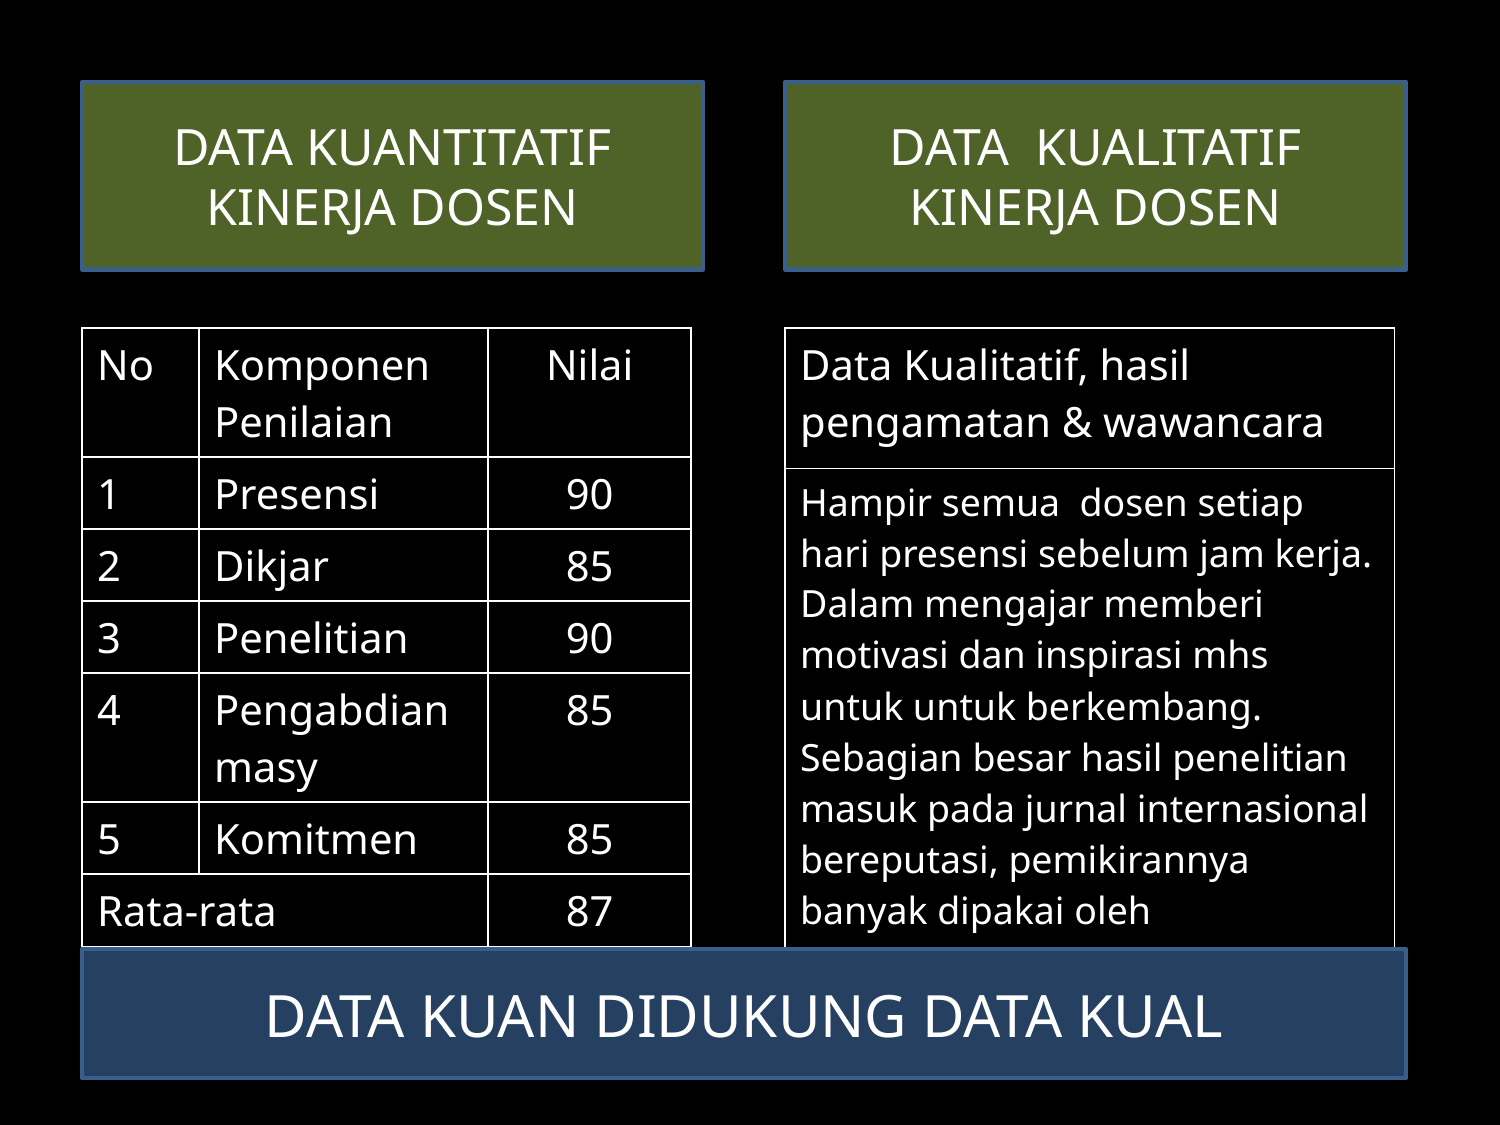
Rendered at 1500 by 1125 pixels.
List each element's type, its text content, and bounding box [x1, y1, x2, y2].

table_cell 90 [489, 602, 690, 672]
table_cell 5 [83, 803, 198, 873]
table_cell 2 [83, 530, 198, 600]
table_cell Hampir semua dosen setiap hari presensi sebelum jam kerja. Dalam mengajar memberi motivasi dan inspirasi mhs untuk untuk berkembang. Sebagian besar hasil penelitian masuk pada jurnal internasional bereputasi, pemikirannya banyak dipakai oleh masyarakat [786, 469, 1394, 947]
table_header No [83, 329, 198, 456]
table_cell Pengabdian masy [200, 674, 487, 801]
text_box DATA KUALITATIF KINERJA DOSEN [783, 80, 1408, 272]
table_header Data Kualitatif, hasil pengamatan & wawancara [786, 329, 1394, 468]
table_cell Dikjar [200, 530, 487, 600]
table_cell Penelitian [200, 602, 487, 672]
table_cell 1 [83, 458, 198, 528]
table_cell 85 [489, 530, 690, 600]
table_cell Komitmen [200, 803, 487, 873]
text_box DATA KUAN DIDUKUNG DATA KUAL [80, 947, 1408, 1080]
table_cell Presensi [200, 458, 487, 528]
table_cell 90 [489, 458, 690, 528]
table_cell 4 [83, 674, 198, 801]
table_header Komponen Penilaian [200, 329, 487, 456]
table_header Nilai [489, 329, 690, 456]
table_cell 87 [489, 875, 690, 946]
table_cell Rata-rata [83, 875, 487, 946]
table_cell 3 [83, 602, 198, 672]
table_cell 85 [489, 803, 690, 873]
text_box DATA KUANTITATIF KINERJA DOSEN [80, 80, 705, 272]
table_cell 85 [489, 674, 690, 801]
